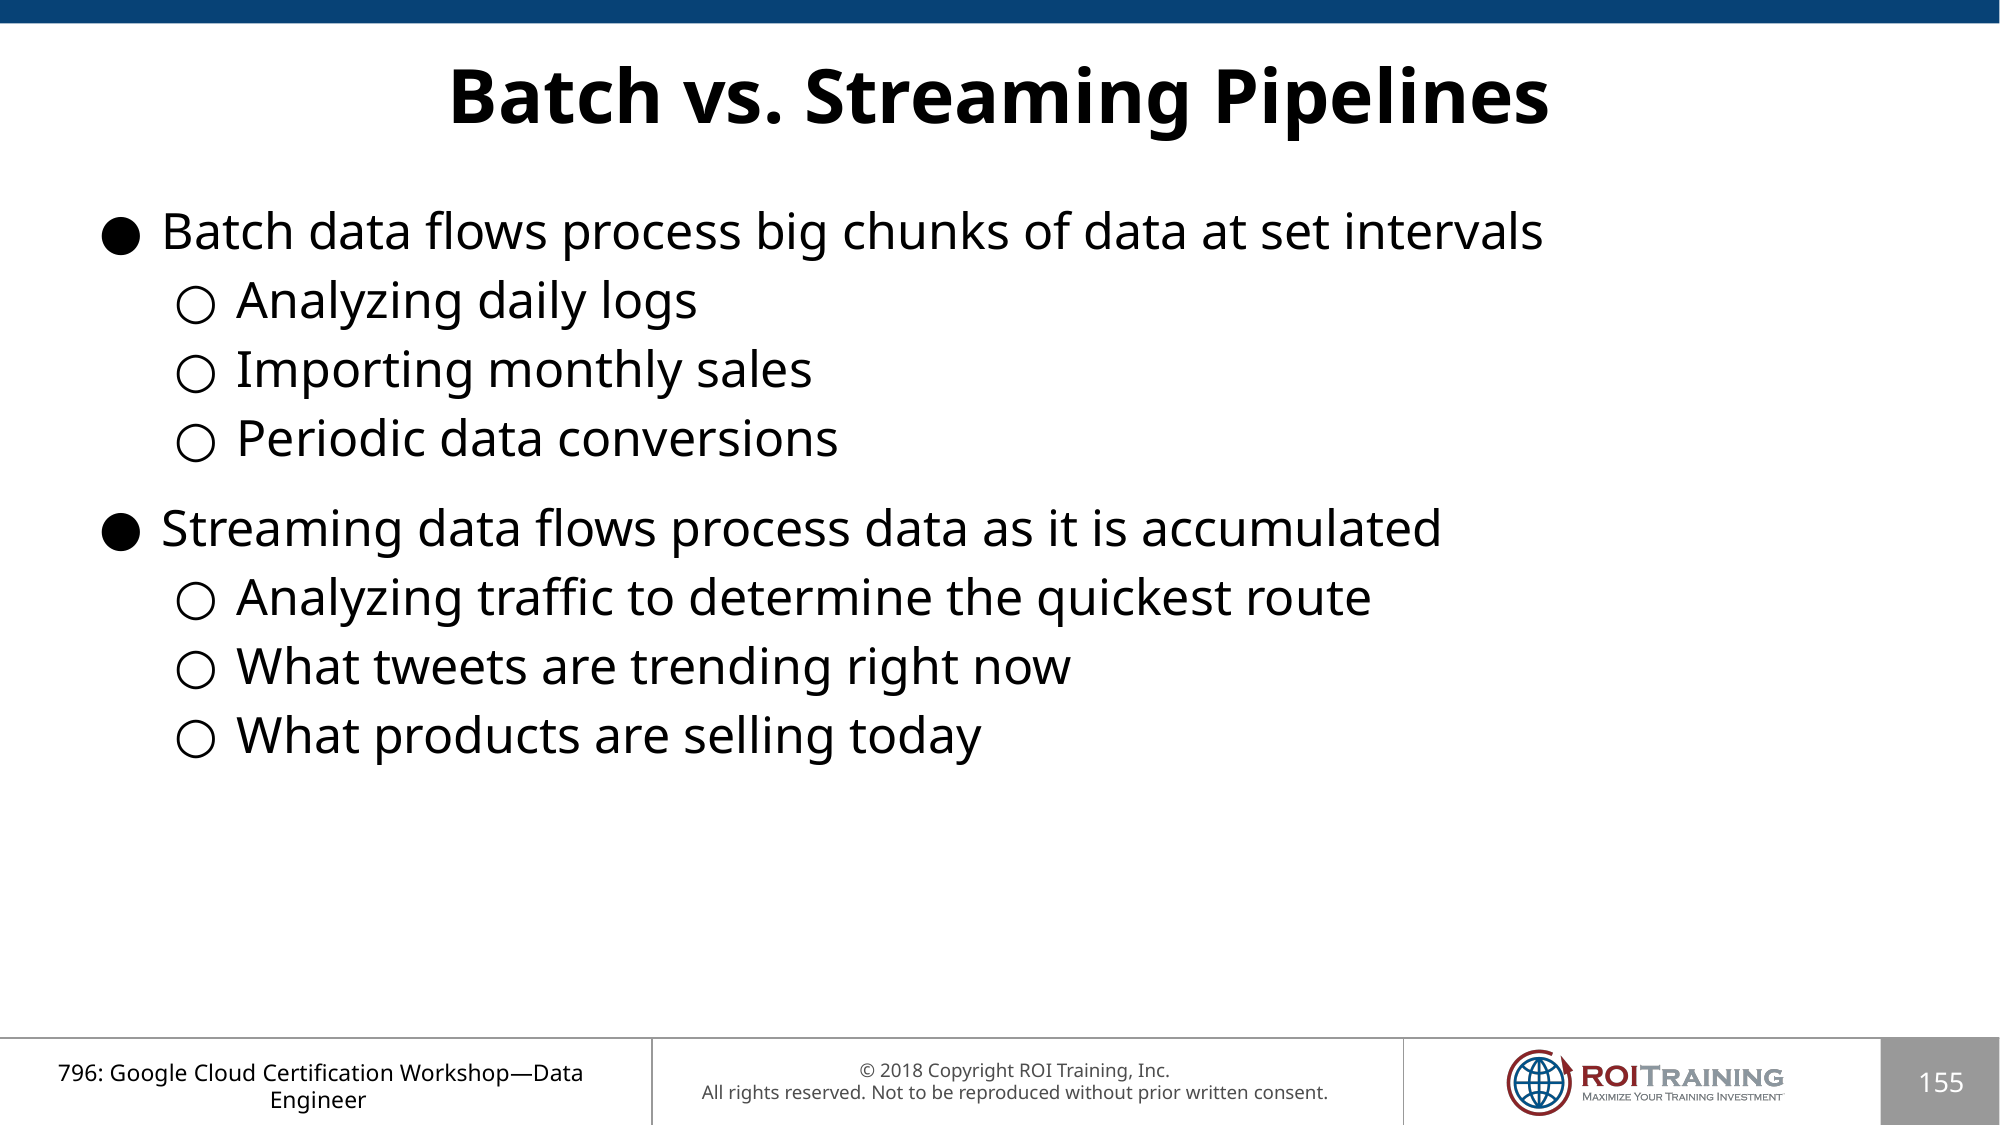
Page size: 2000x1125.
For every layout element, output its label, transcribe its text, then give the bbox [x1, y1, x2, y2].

picture [1498, 1048, 1789, 1117]
list Batch data flows process big chunks of data at set intervals Analyzing daily logs Importing monthly sales Periodic data conversions Streaming data flows process data as it is accumulated Analyzing traffic to determine the quickest route What tweets are trending right now What products are selling today [66, 170, 1930, 1032]
title Batch vs. Streaming Pipelines [68, 30, 1932, 156]
